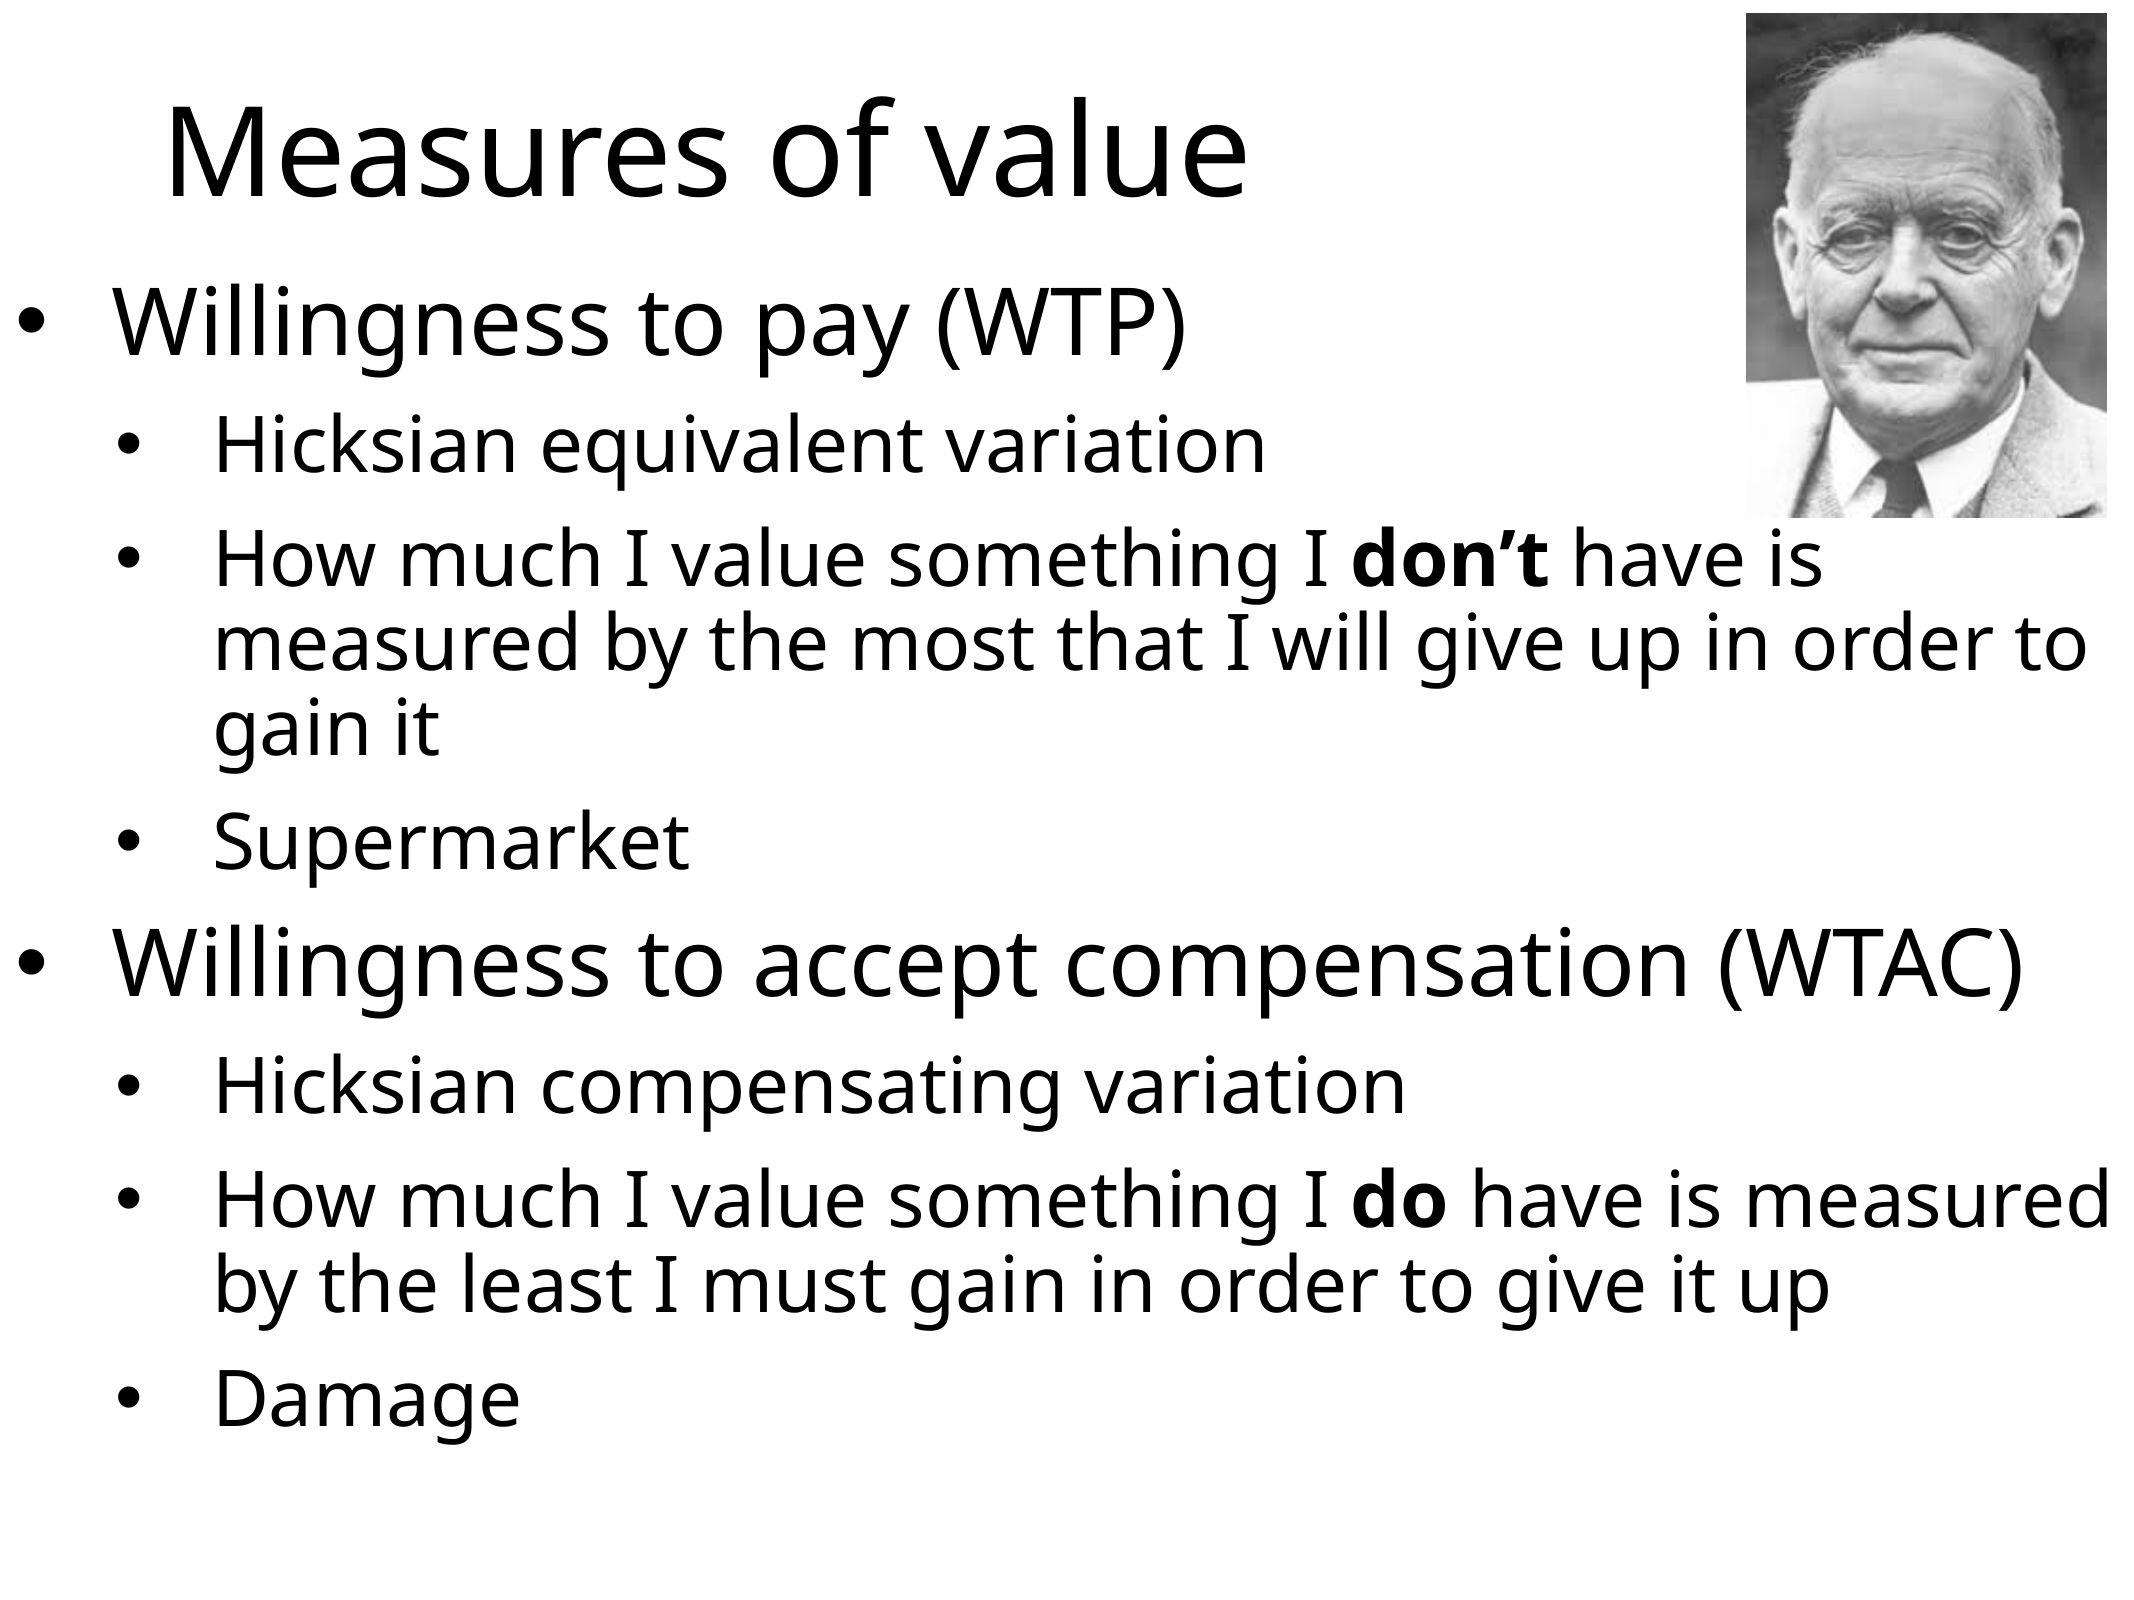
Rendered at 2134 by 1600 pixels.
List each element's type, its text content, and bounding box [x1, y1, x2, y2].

picture [1746, 13, 2107, 518]
list Willingness to pay (WTP) Hicksian equivalent variation How much I value something I don’t have is measured by the most that I will give up in order to gain it Supermarket Willingness to accept compensation (WTAC) Hicksian compensating variation How much I value something I do have is measured by the least I must gain in order to give it up Damage [0, 266, 2134, 1467]
title Measures of value [146, 0, 1987, 266]
